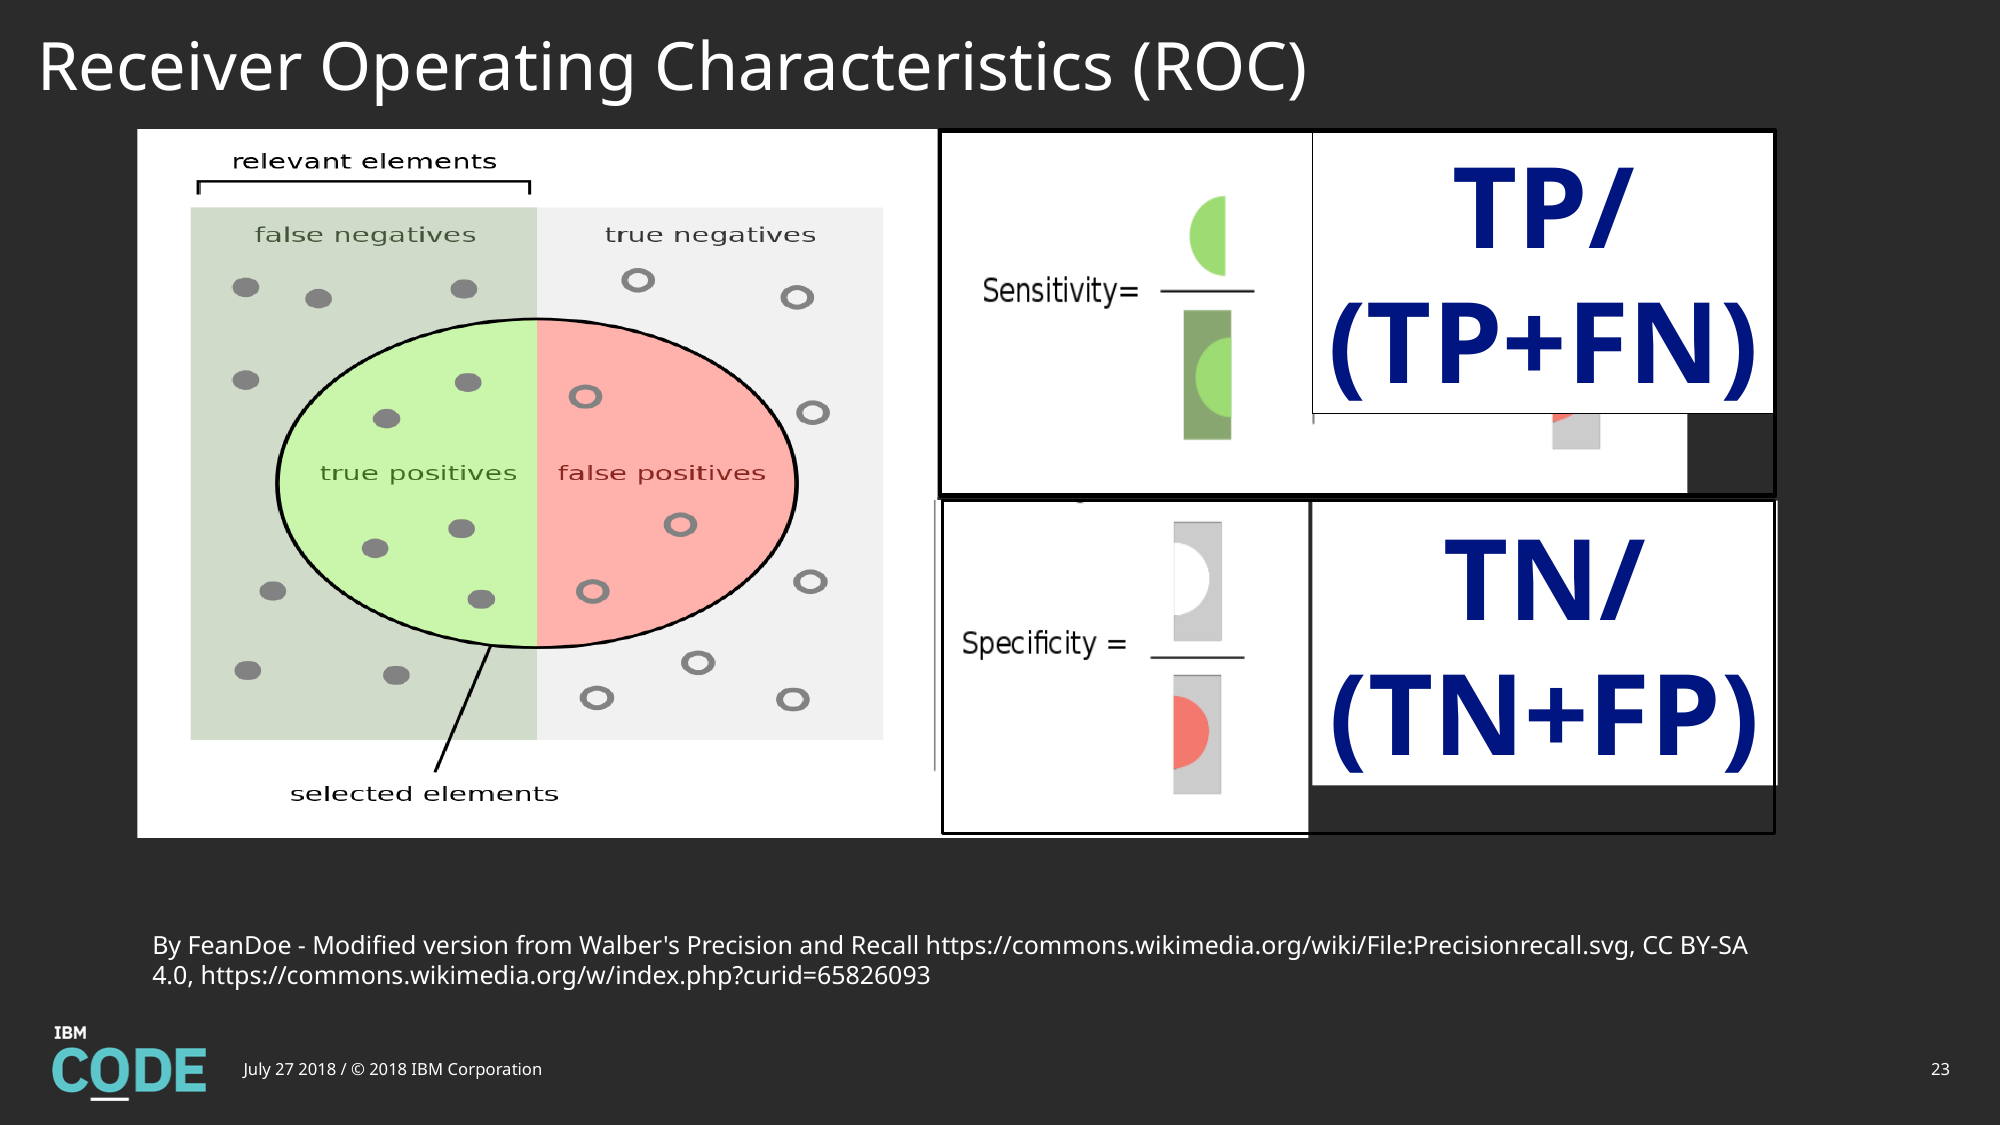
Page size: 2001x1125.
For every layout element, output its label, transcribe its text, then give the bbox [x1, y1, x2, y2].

text_box [1313, 500, 1775, 834]
text_box By FeanDoe - Modified version from Walber's Precision and Recall https://commons.wikimedia.org/wiki/File:Precisionrecall.svg, CC BY-SA 4.0, https://commons.wikimedia.org/w/index.php?curid=65826093 [137, 922, 1808, 997]
title Receiver Operating Characteristics (ROC) [0, 0, 2000, 150]
footer July 27 2018 / © 2018 IBM Corporation [243, 1055, 1464, 1086]
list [137, 74, 938, 838]
picture [52, 1026, 206, 1101]
slide_number 23 [1500, 1055, 1950, 1086]
text_box [1688, 130, 1775, 496]
picture [933, 500, 1309, 838]
picture [937, 130, 1688, 498]
